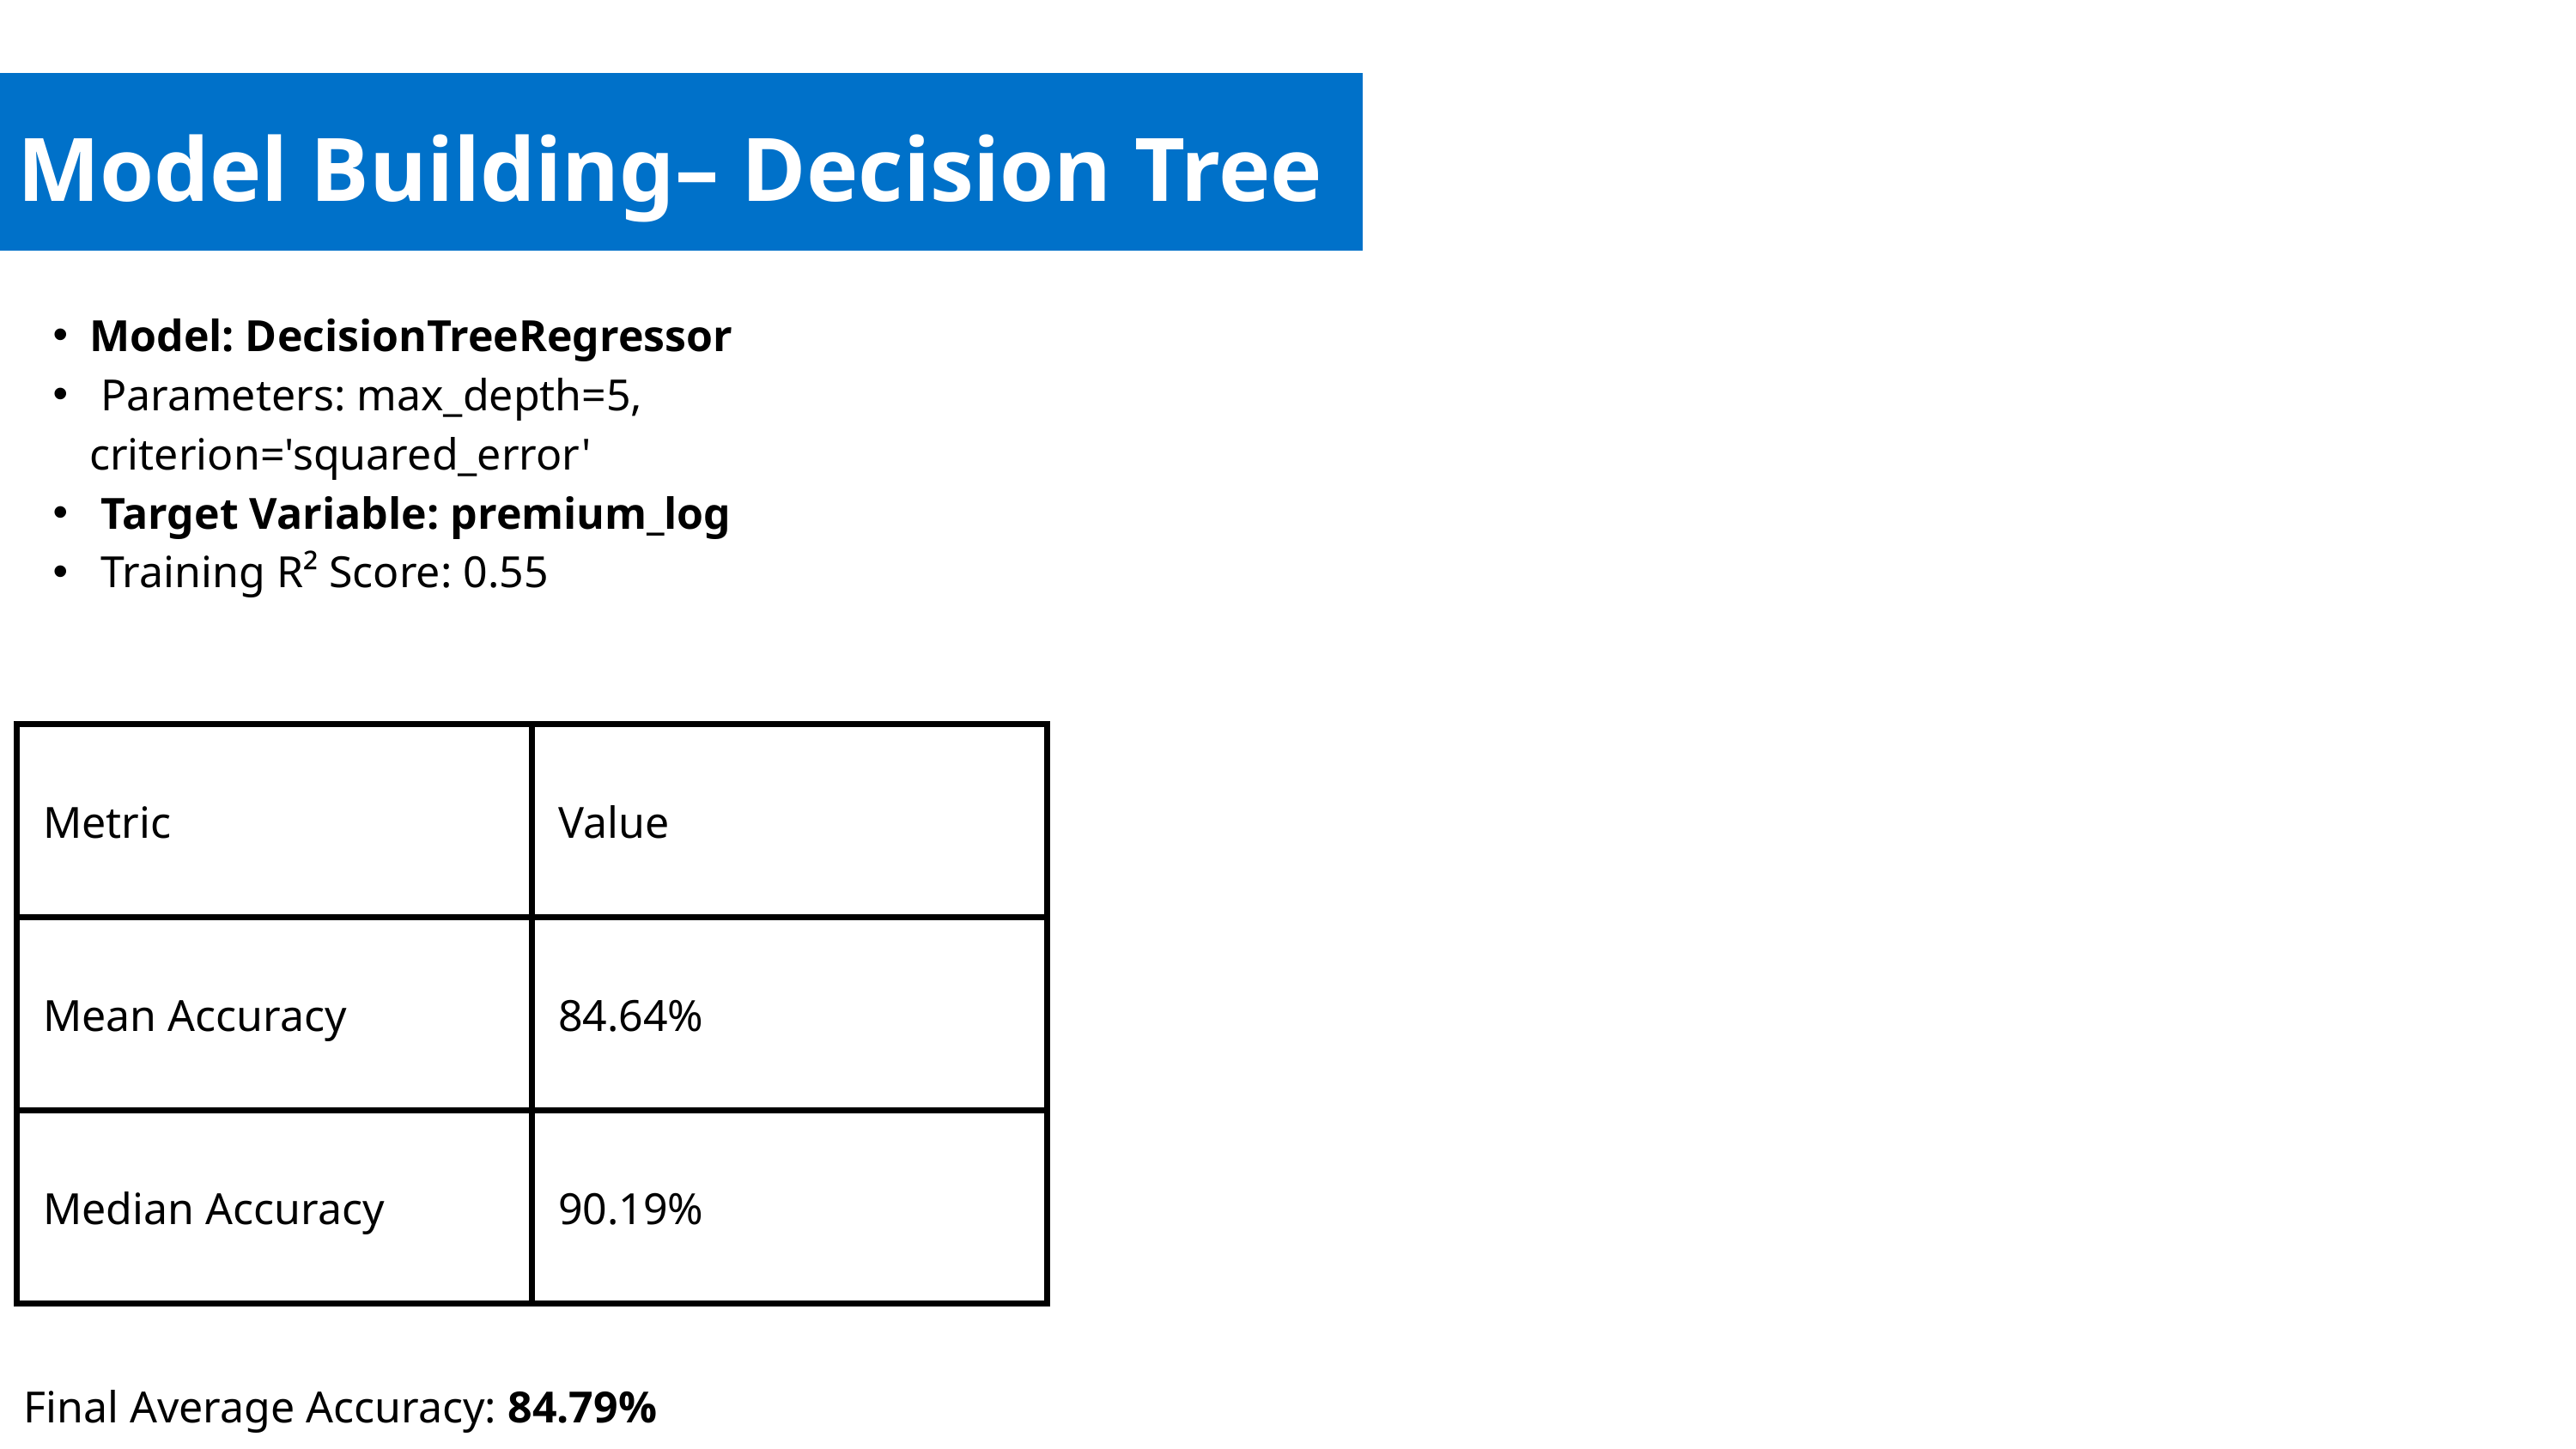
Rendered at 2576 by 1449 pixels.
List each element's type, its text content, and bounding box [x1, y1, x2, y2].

table_cell 84.64% [535, 920, 1044, 1107]
table_cell Mean Accuracy [20, 920, 529, 1107]
table_header Value [535, 727, 1044, 914]
table_cell 90.19% [535, 1113, 1044, 1300]
text_box Model: DecisionTreeRegressor Parameters: max_depth=5, criterion='squared_error' Target Variable: premium_log Training R² Score: 0.55 [16, 300, 943, 597]
text_box Final Average Accuracy: 84.79% [0, 1372, 707, 1432]
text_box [0, 72, 1363, 251]
table_header Metric [20, 727, 529, 914]
table_cell Median Accuracy [20, 1113, 529, 1300]
